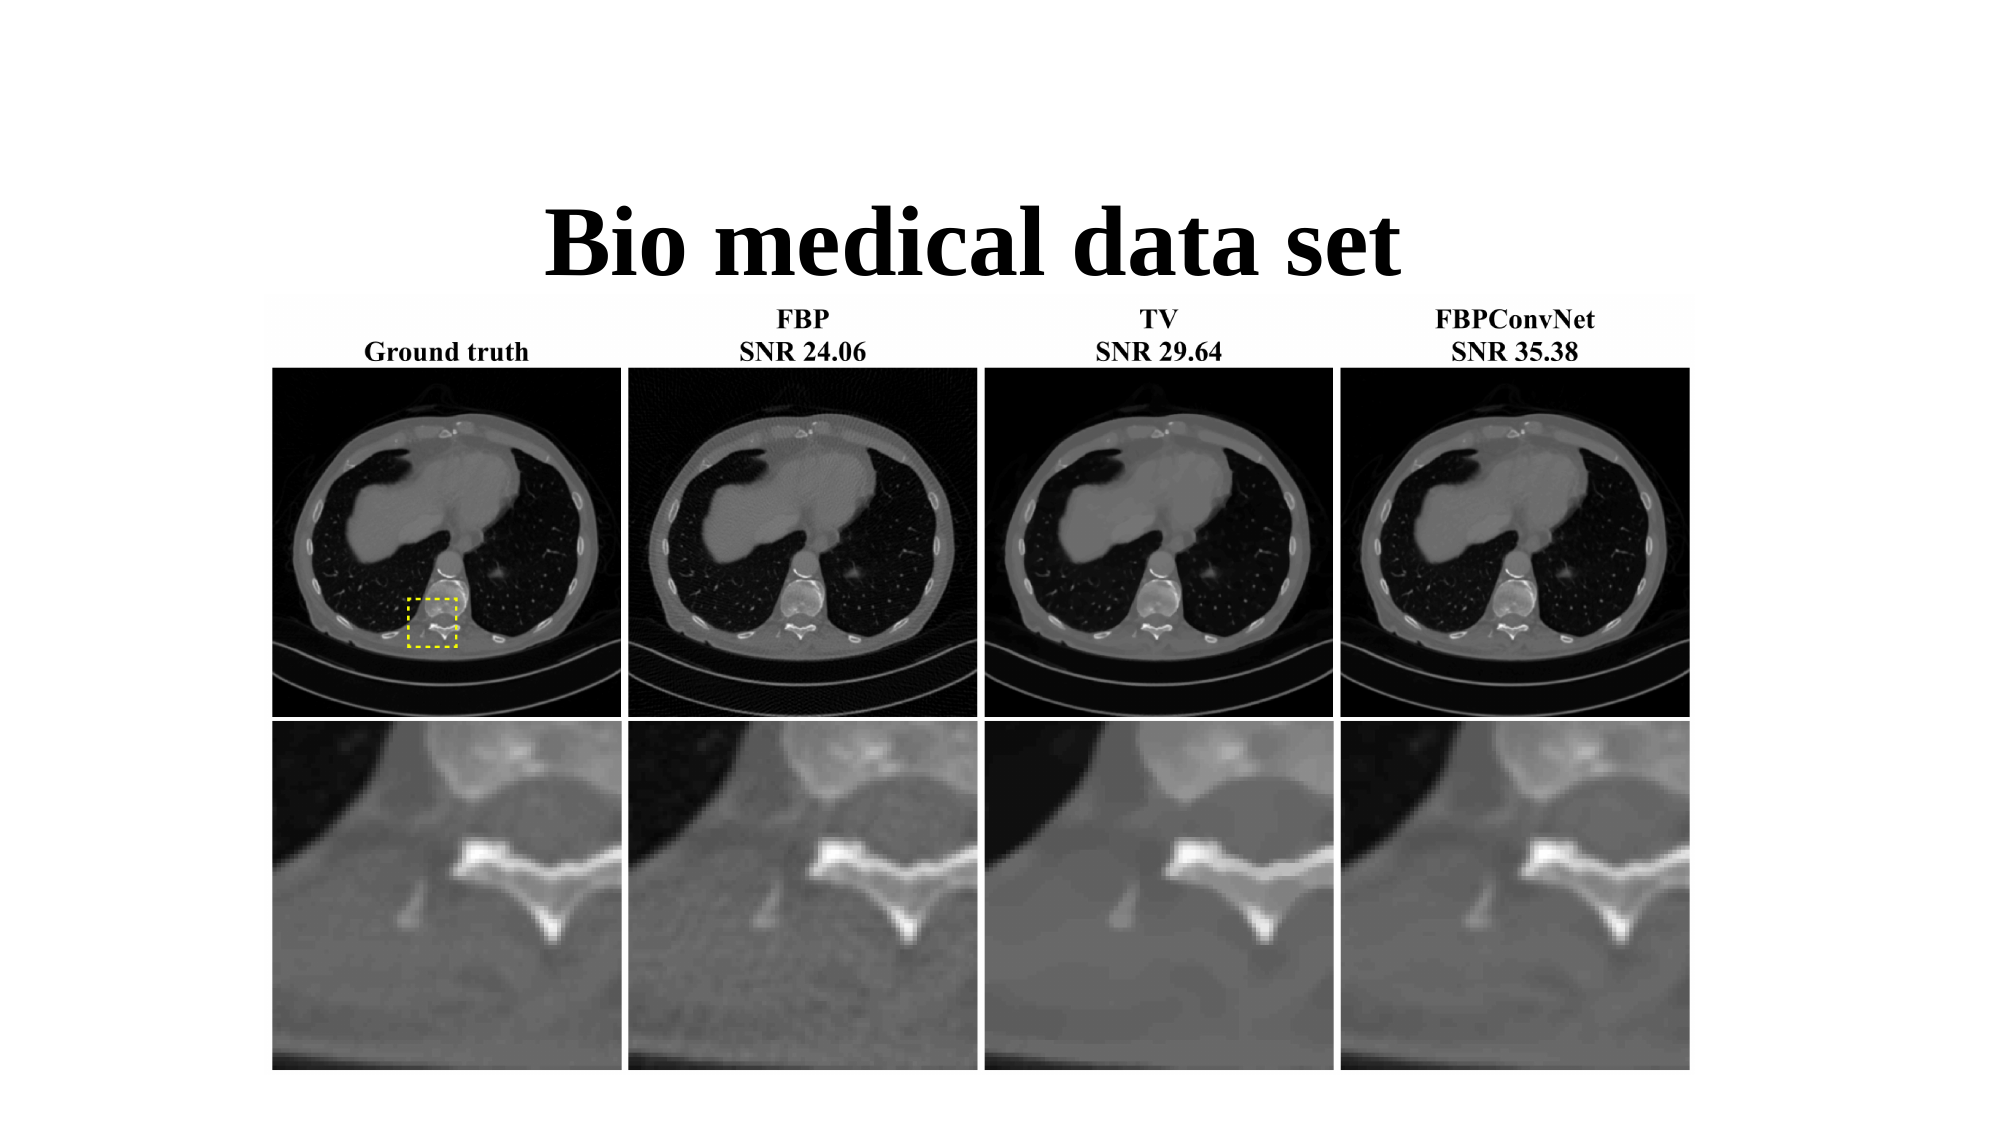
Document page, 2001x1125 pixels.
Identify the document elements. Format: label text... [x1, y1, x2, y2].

text_box Bio medical data set [229, 168, 1721, 304]
picture [264, 294, 1695, 1075]
